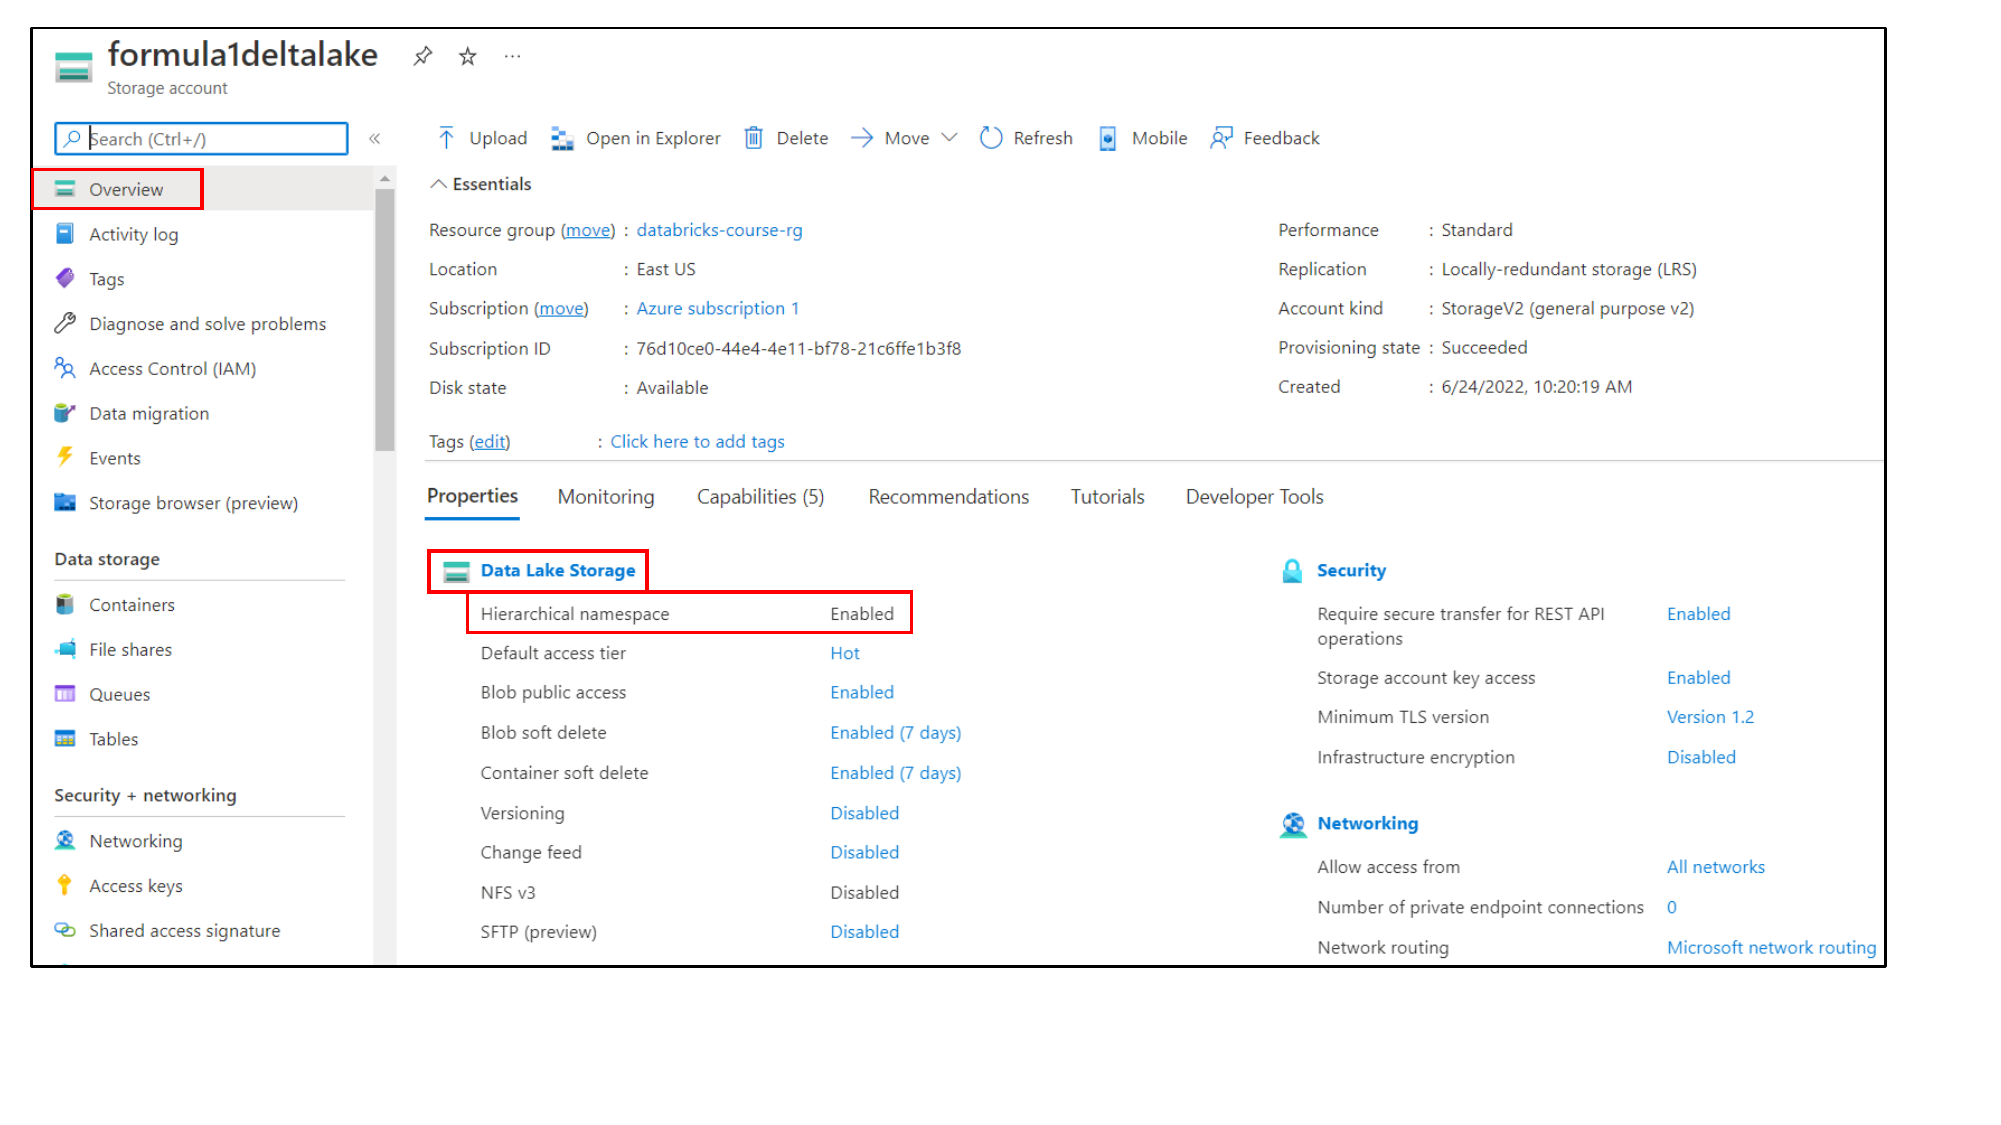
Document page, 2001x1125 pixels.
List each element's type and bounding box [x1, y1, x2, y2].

picture [32, 29, 1885, 966]
